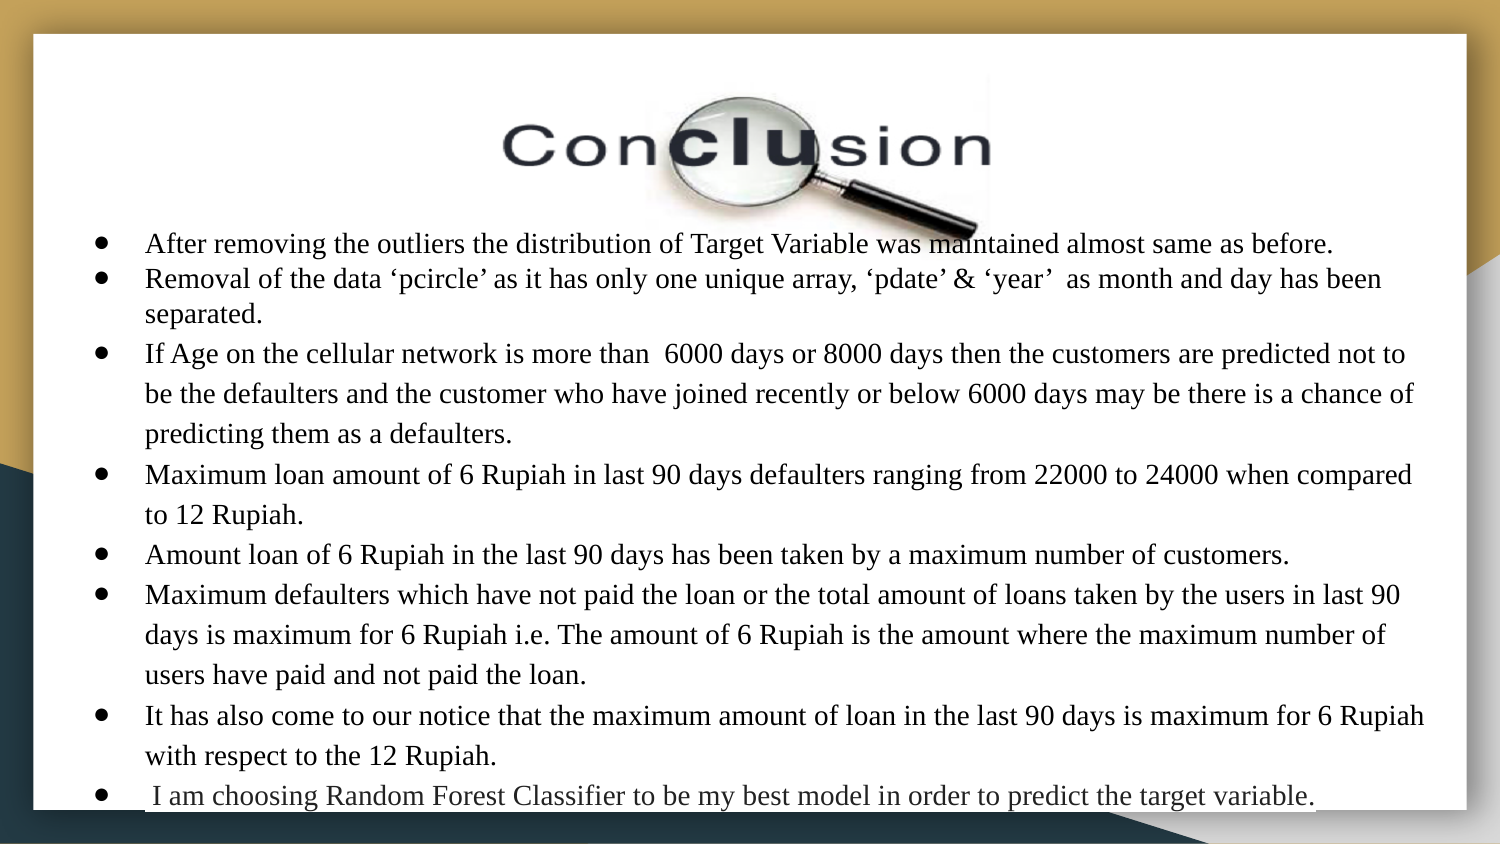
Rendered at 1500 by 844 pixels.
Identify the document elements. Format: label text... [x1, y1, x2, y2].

picture [486, 34, 1014, 266]
text_box After removing the outliers the distribution of Target Variable was maintained almost same as before. Removal of the data ‘pcircle’ as it has only one unique array, ‘pdate’ & ‘year’ as month and day has been separated. If Age on the cellular network is more than 6000 days or 8000 days then the customers are predicted not to be the defaulters and the customer who have joined recently or below 6000 days may be there is a chance of predicting them as a defaulters. Maximum loan amount of 6 Rupiah in last 90 days defaulters ranging from 22000 to 24000 when compared to 12 Rupiah. Amount loan of 6 Rupiah in the last 90 days has been taken by a maximum number of customers. Maximum defaulters which have not paid the loan or the total amount of loans taken by the users in last 90 days is maximum for 6 Rupiah i.e. The amount of 6 Rupiah is the amount where the maximum number of users have paid and not paid the loan. It has also come to our notice that the maximum amount of loan in the last 90 days is maximum for 6 Rupiah with respect to the 12 Rupiah. I am choosing Random Forest Classifier to be my best model in order to predict the target variable. [54, 209, 1445, 762]
